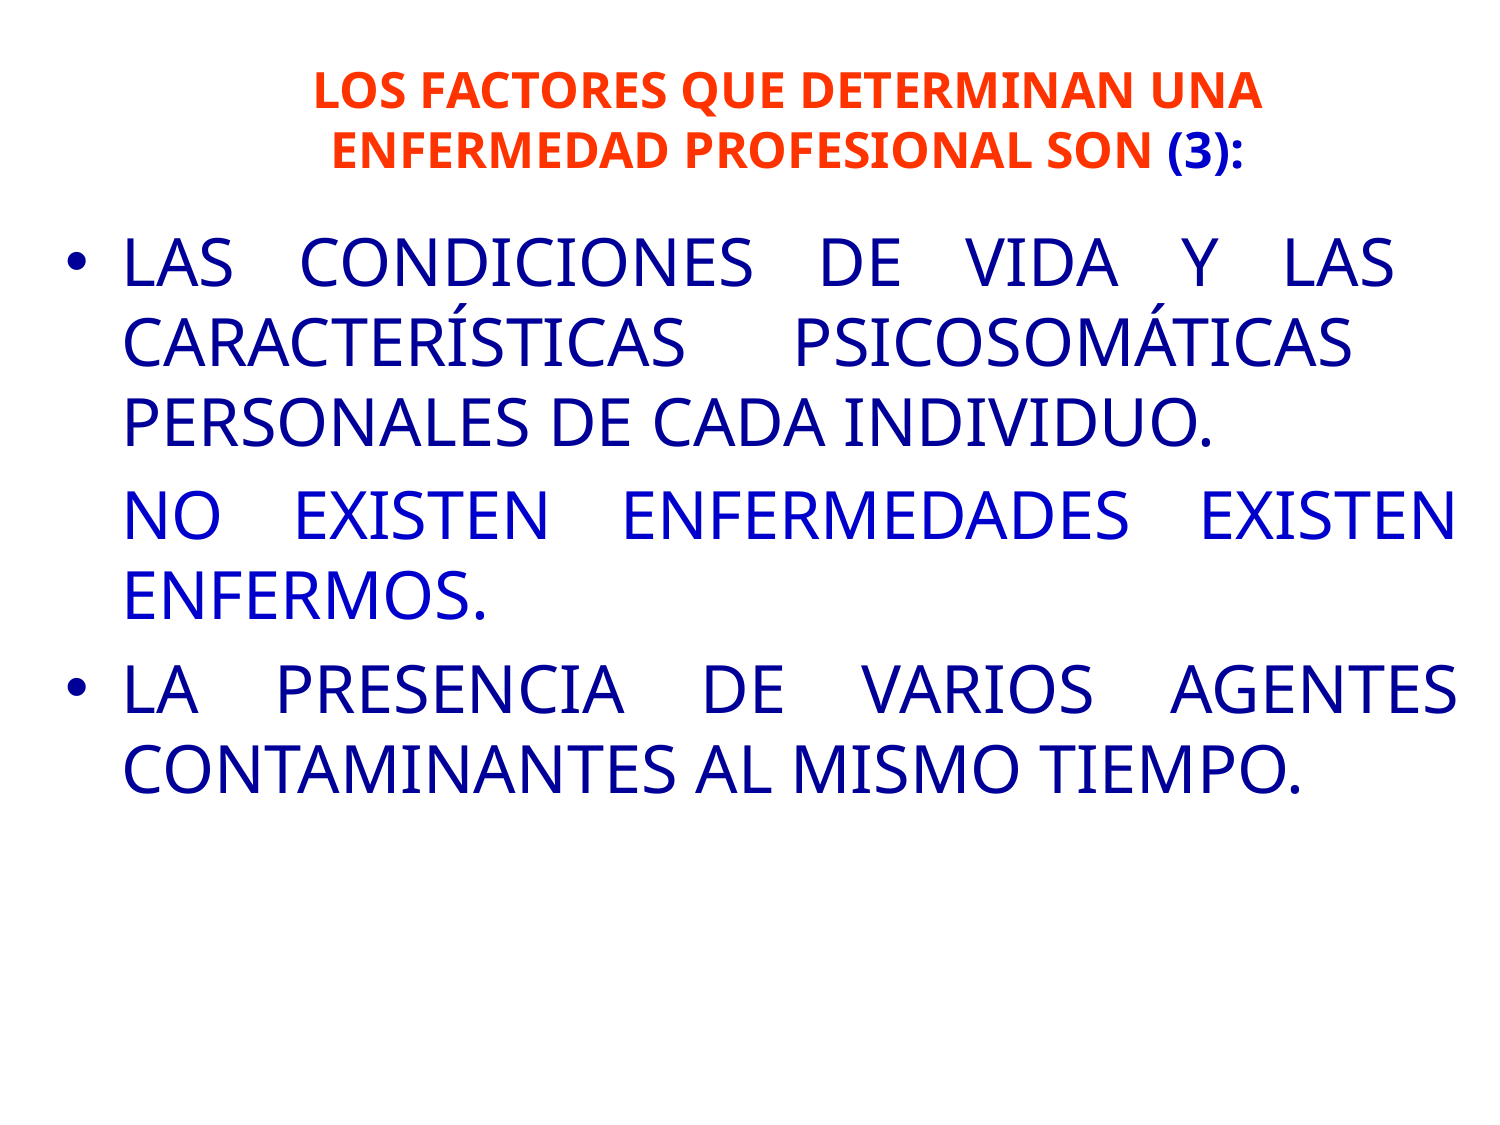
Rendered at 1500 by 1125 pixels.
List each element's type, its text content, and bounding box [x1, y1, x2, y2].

title LOS FACTORES QUE DETERMINAN UNA ENFERMEDAD PROFESIONAL SON (3): [150, 24, 1425, 212]
list LAS CONDICIONES DE VIDA Y LAS CARACTERÍSTICAS PSICOSOMÁTICAS PERSONALES DE CADA INDIVIDUO. NO EXISTEN ENFERMEDADES EXISTEN ENFERMOS. LA PRESENCIA DE VARIOS AGENTES CONTAMINANTES AL MISMO TIEMPO. [50, 212, 1475, 1088]
